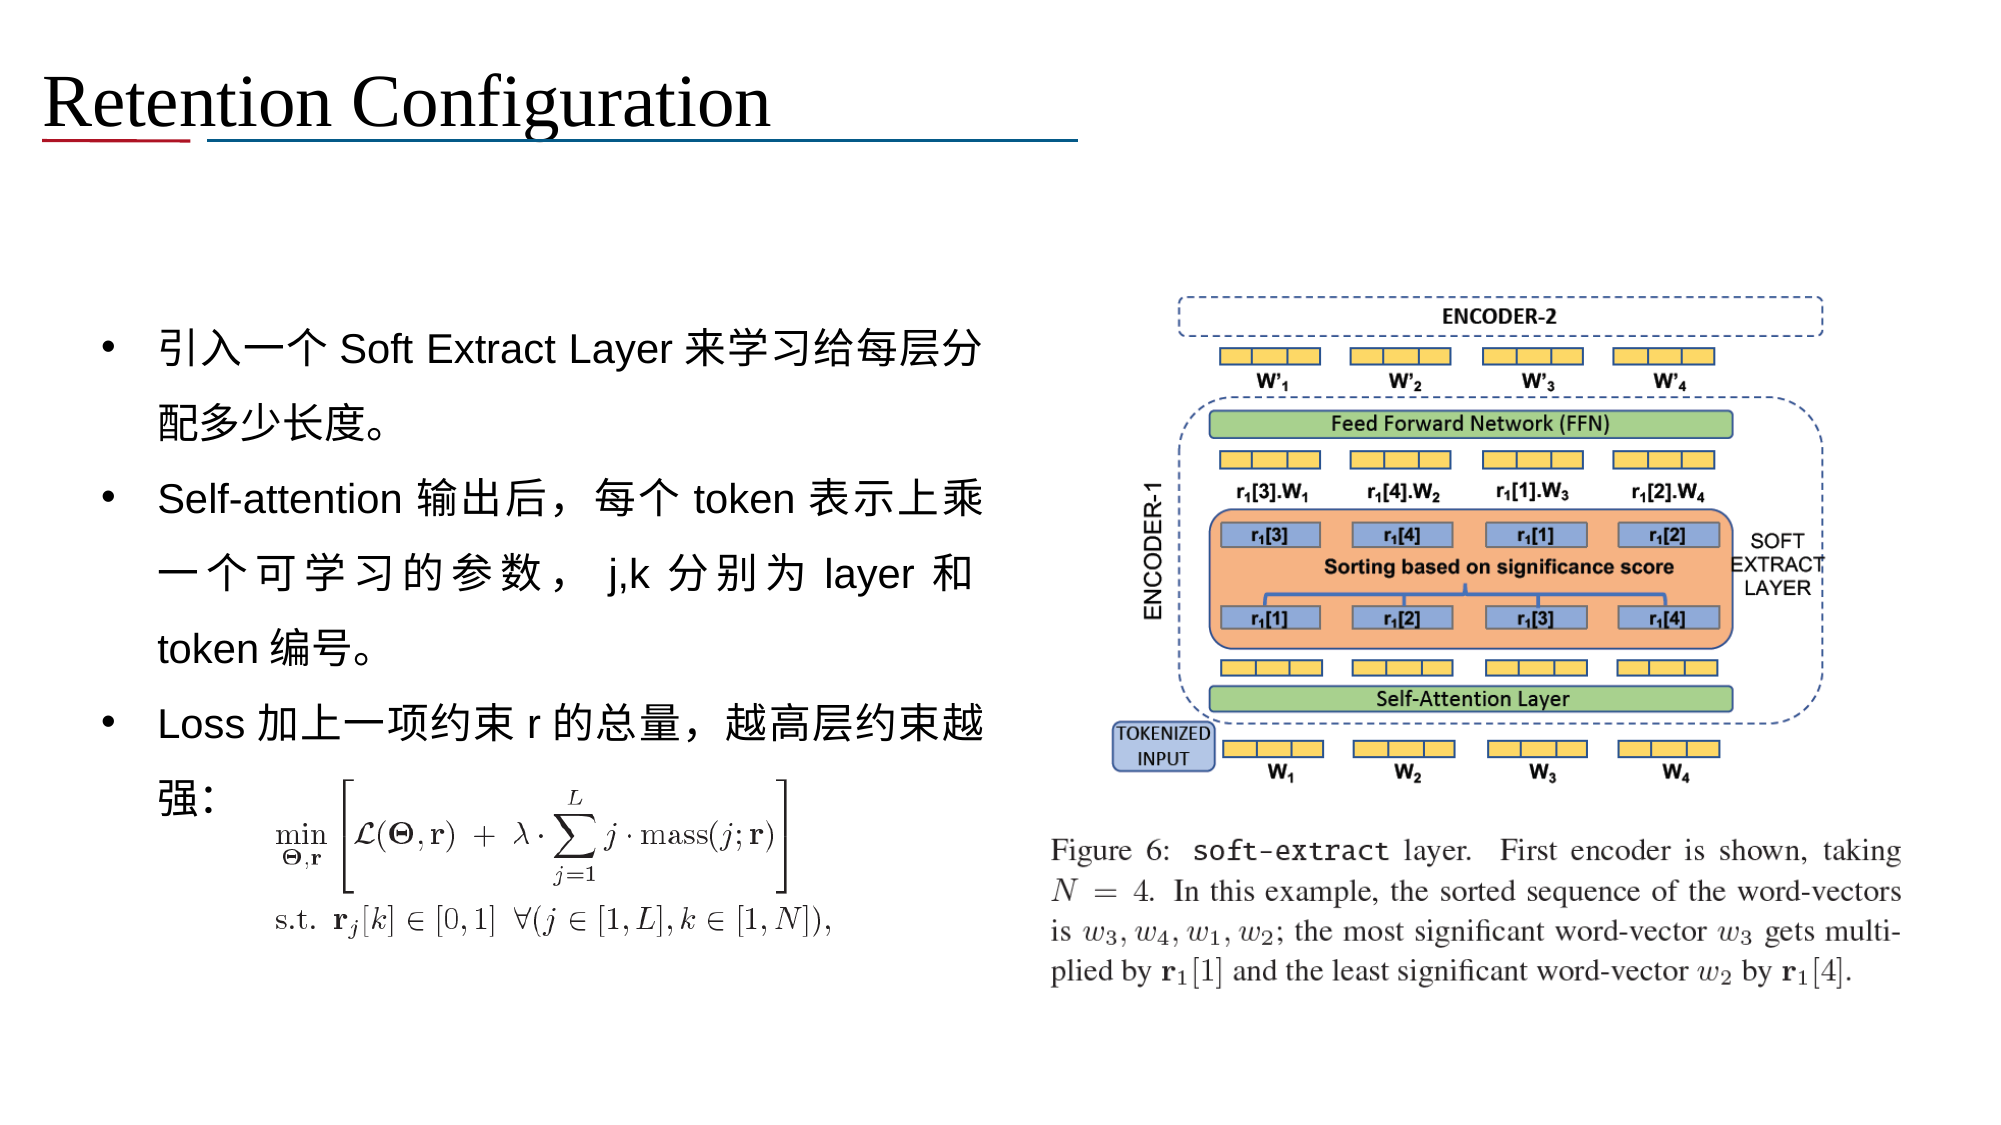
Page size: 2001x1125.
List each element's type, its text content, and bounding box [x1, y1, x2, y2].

title Retention Configuration [27, 0, 1753, 211]
picture [249, 769, 836, 949]
picture [1045, 287, 1914, 1006]
